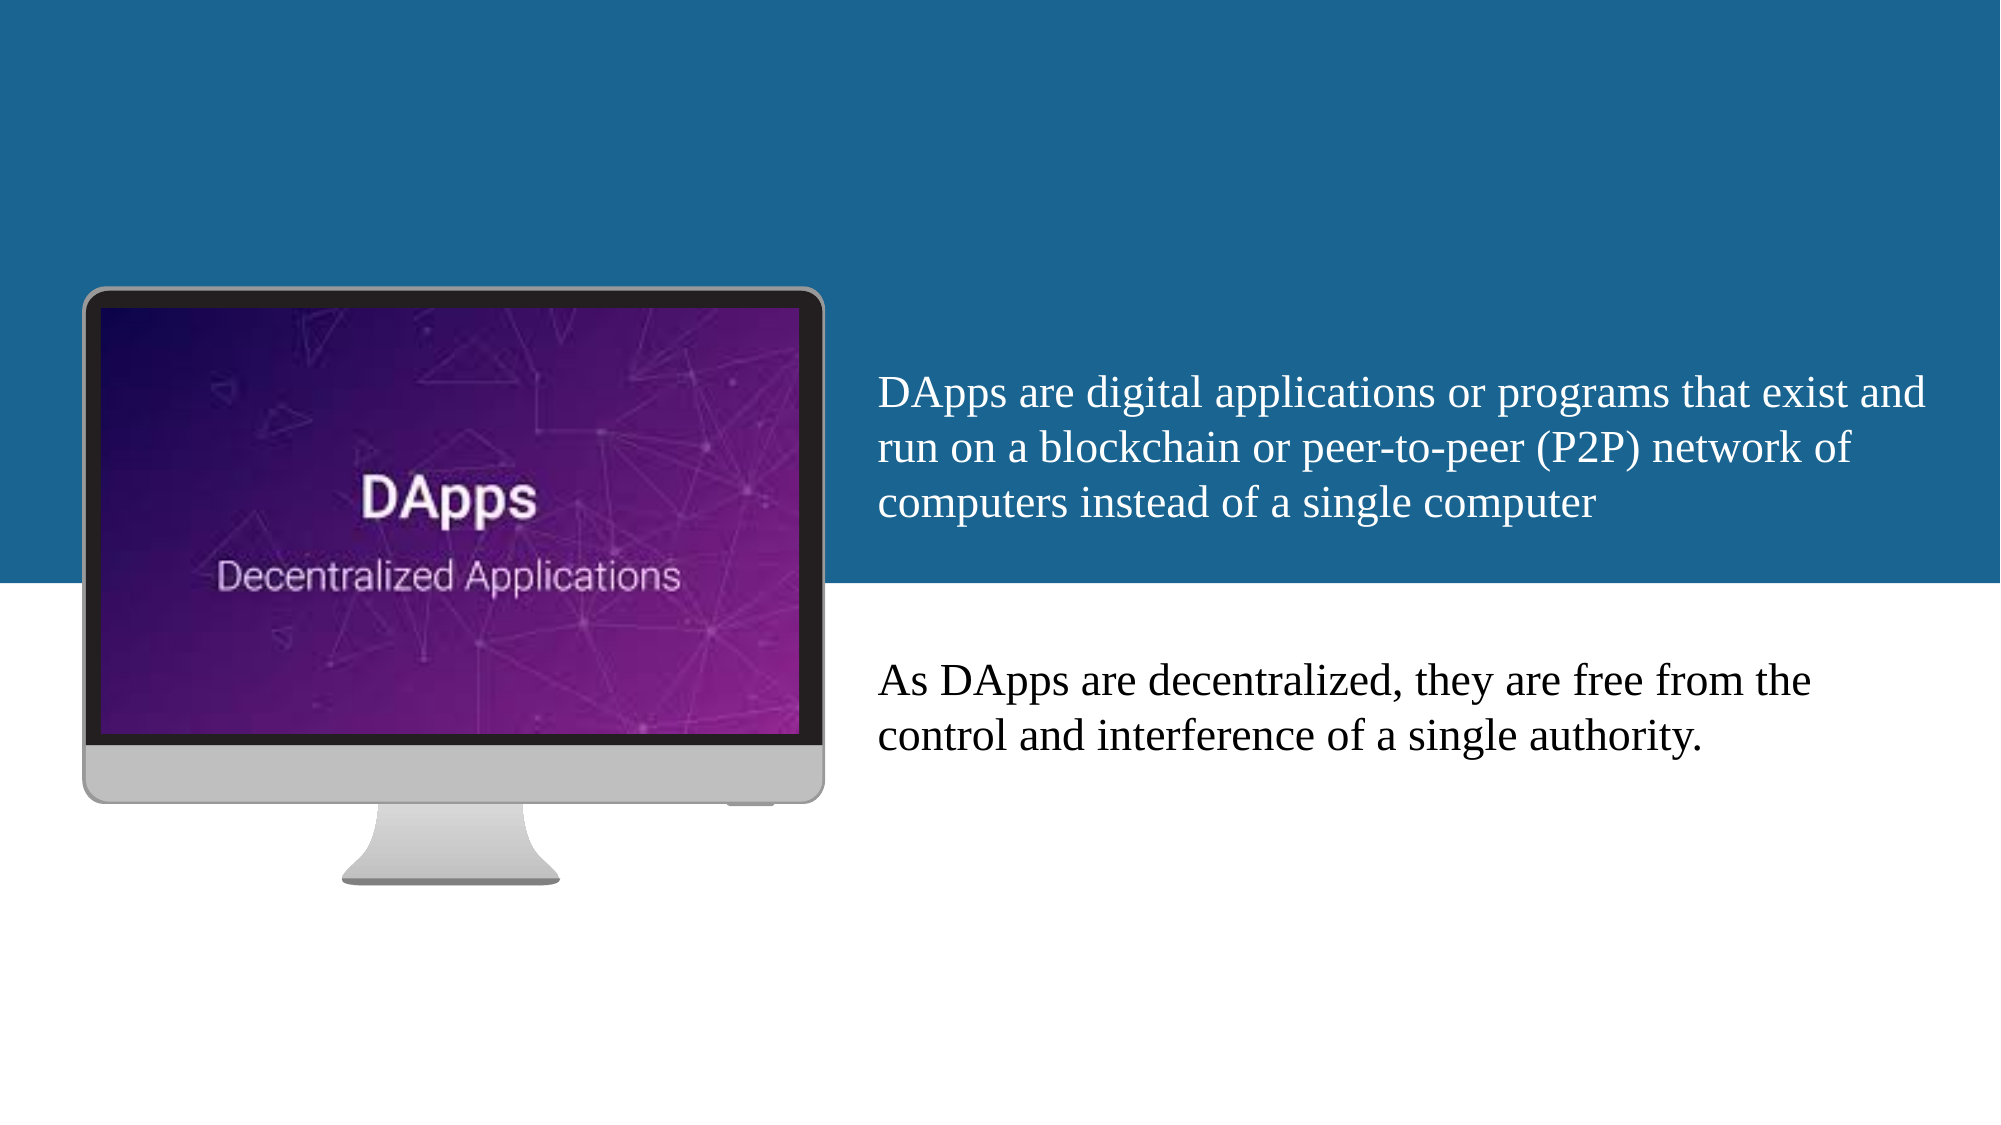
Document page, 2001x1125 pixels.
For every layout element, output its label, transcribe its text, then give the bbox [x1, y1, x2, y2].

text_box As DApps are decentralized, they are free from the control and interference of a single authority. [863, 642, 1968, 768]
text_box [78, 283, 829, 888]
picture [100, 308, 799, 734]
text_box DApps are digital applications or programs that exist and run on a blockchain or peer-to-peer (P2P) network of computers instead of a single computer [863, 354, 1968, 534]
